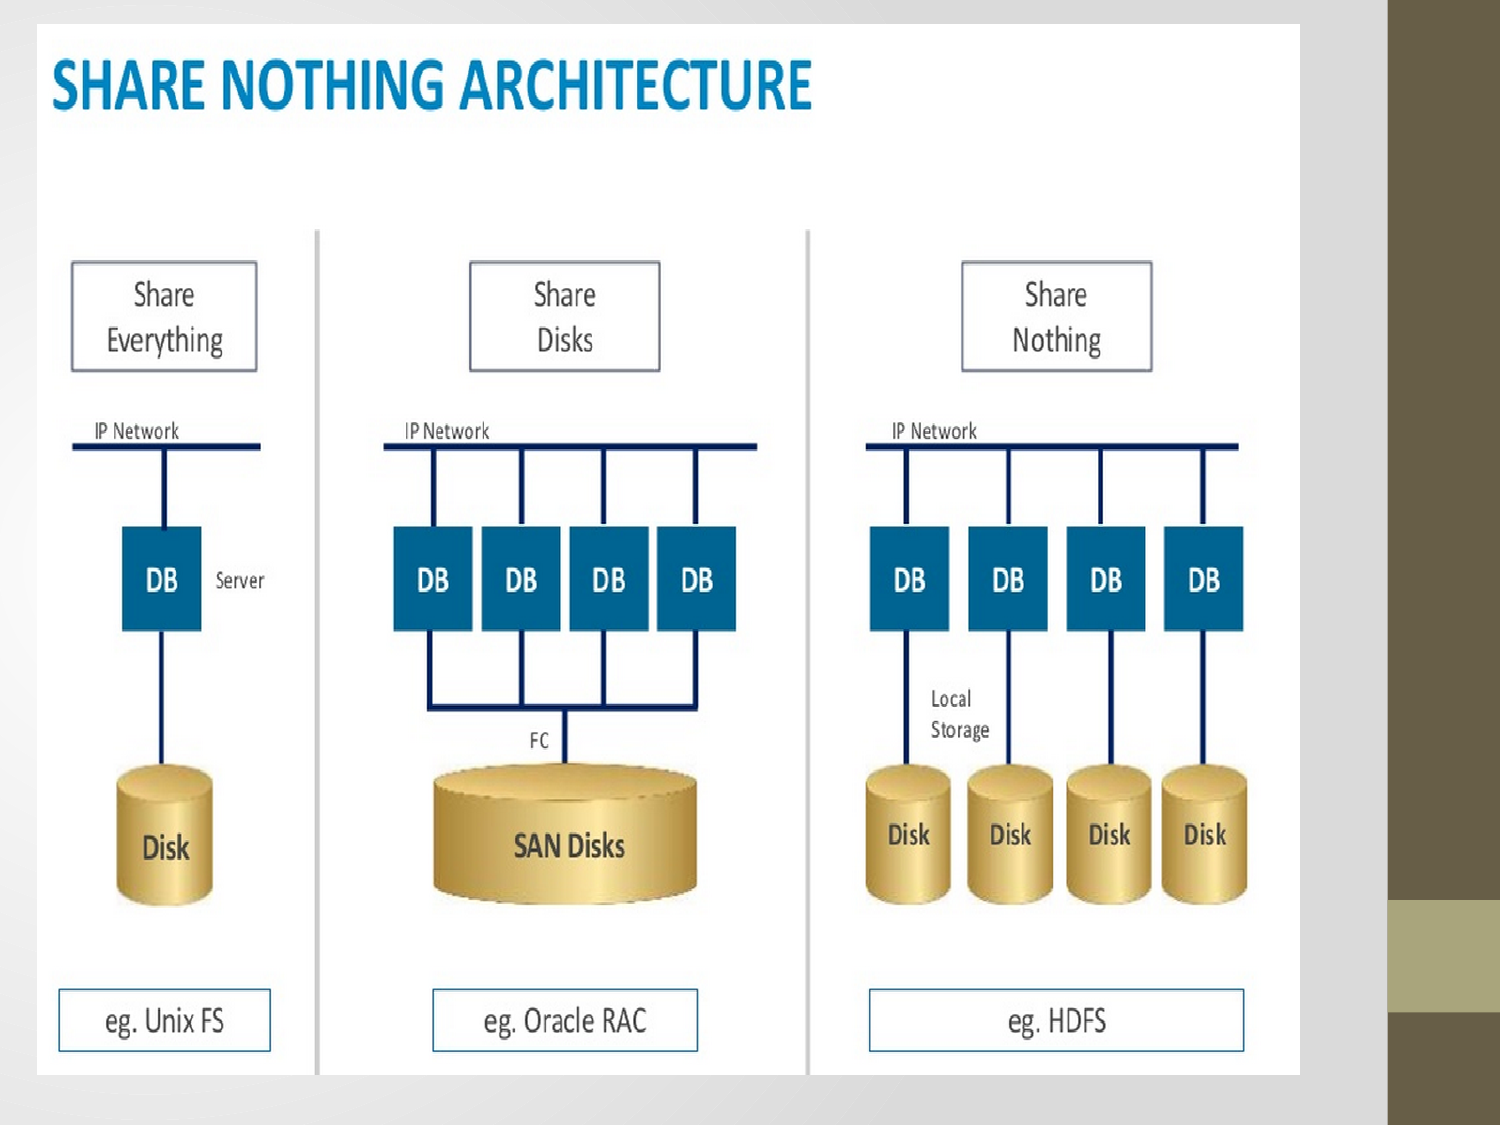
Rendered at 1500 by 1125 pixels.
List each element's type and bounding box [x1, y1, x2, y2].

picture [36, 24, 1301, 1076]
